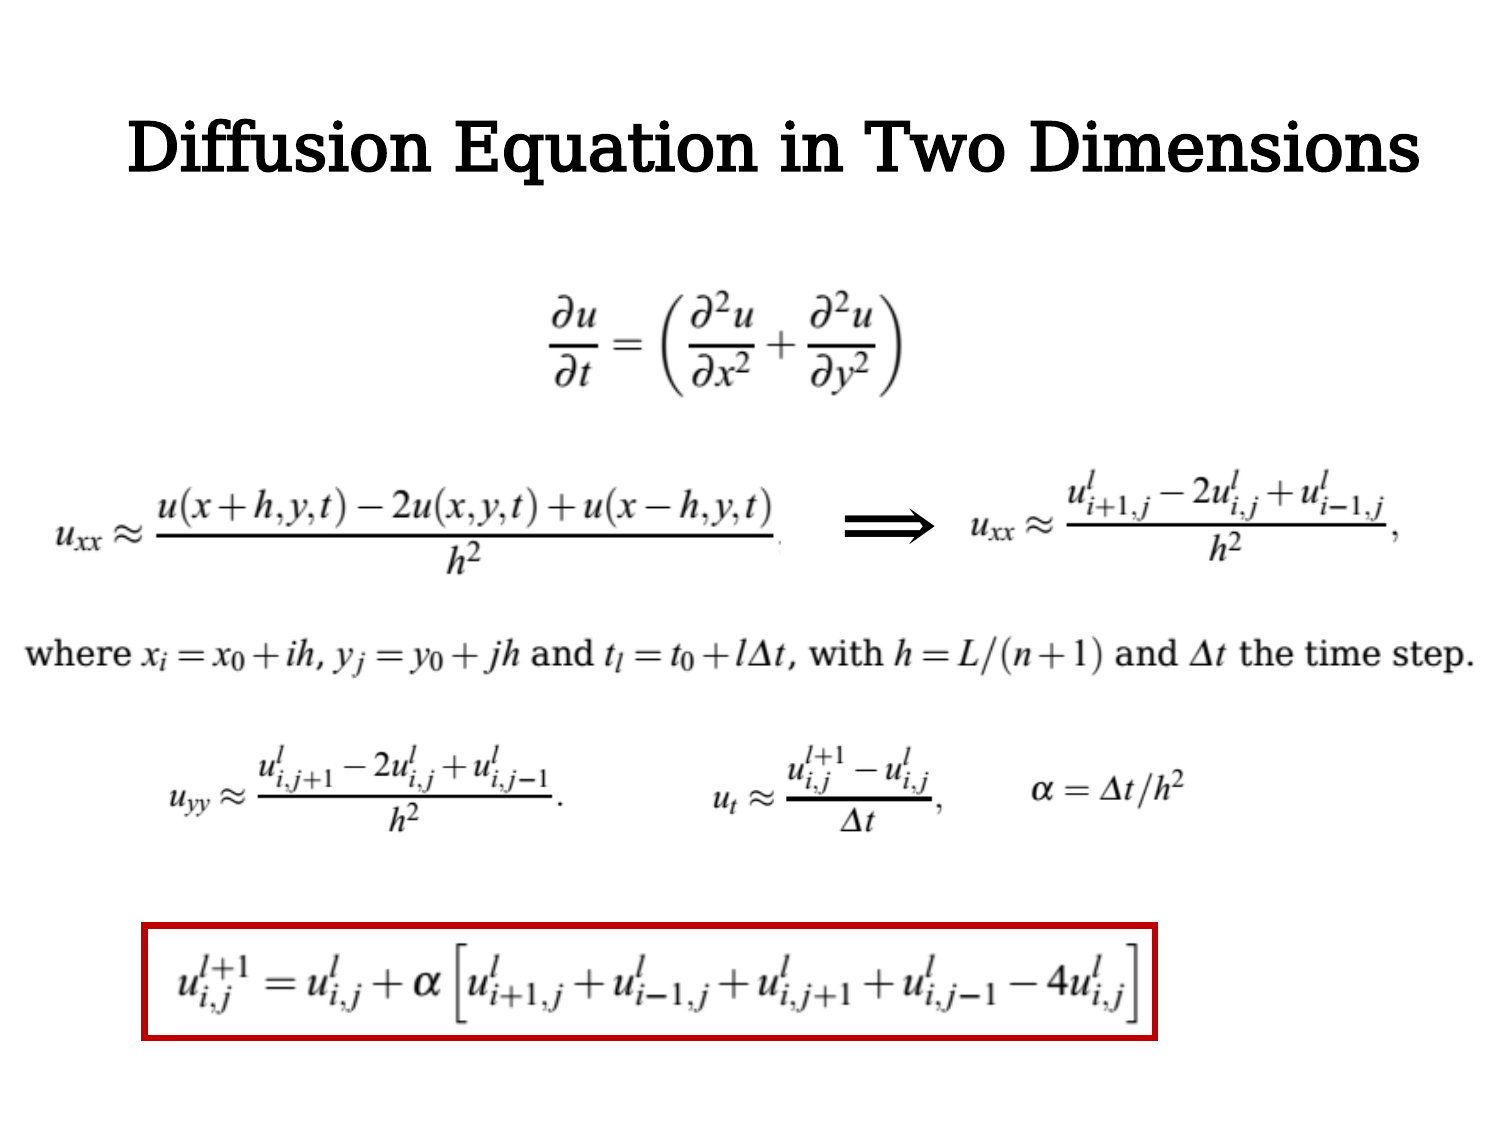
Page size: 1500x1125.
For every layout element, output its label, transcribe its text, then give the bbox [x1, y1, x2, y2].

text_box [40, 457, 1412, 587]
picture [147, 928, 1152, 1036]
picture [20, 619, 1476, 678]
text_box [161, 727, 1188, 841]
text_box Diffusion Equation in Two Dimensions [111, 96, 1437, 191]
picture [525, 278, 907, 410]
